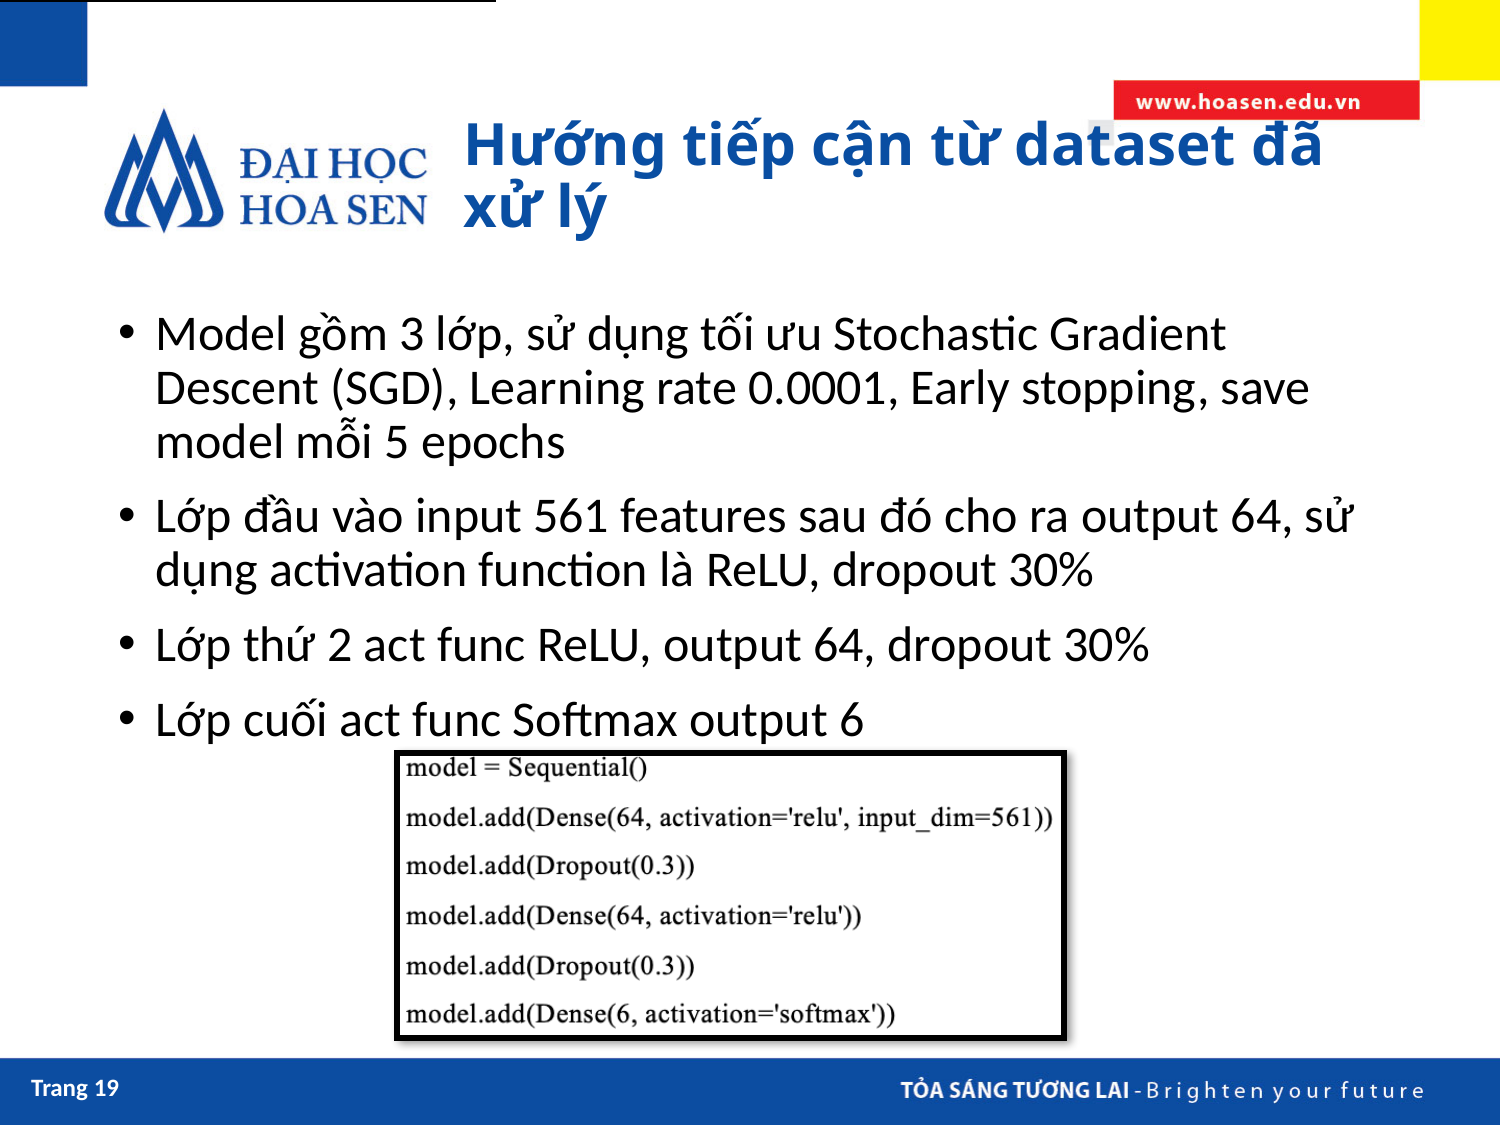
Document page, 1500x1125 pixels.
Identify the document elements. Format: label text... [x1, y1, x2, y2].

title Hướng tiếp cận từ dataset đã xử lý [448, 96, 1391, 260]
picture [0, 0, 1500, 1125]
slide_number Trang 19 [0, 1056, 135, 1117]
list Model gồm 3 lớp, sử dụng tối ưu Stochastic Gradient Descent (SGD), Learning rate 0.0001, Early stopping, save model mỗi 5 epochs Lớp đầu vào input 561 features sau đó cho ra output 64, sử dụng activation function là ReLU, dropout 30% Lớp thứ 2 act func ReLU, output 64, dropout 30% Lớp cuối act func Softmax output 6 [103, 299, 1391, 1014]
